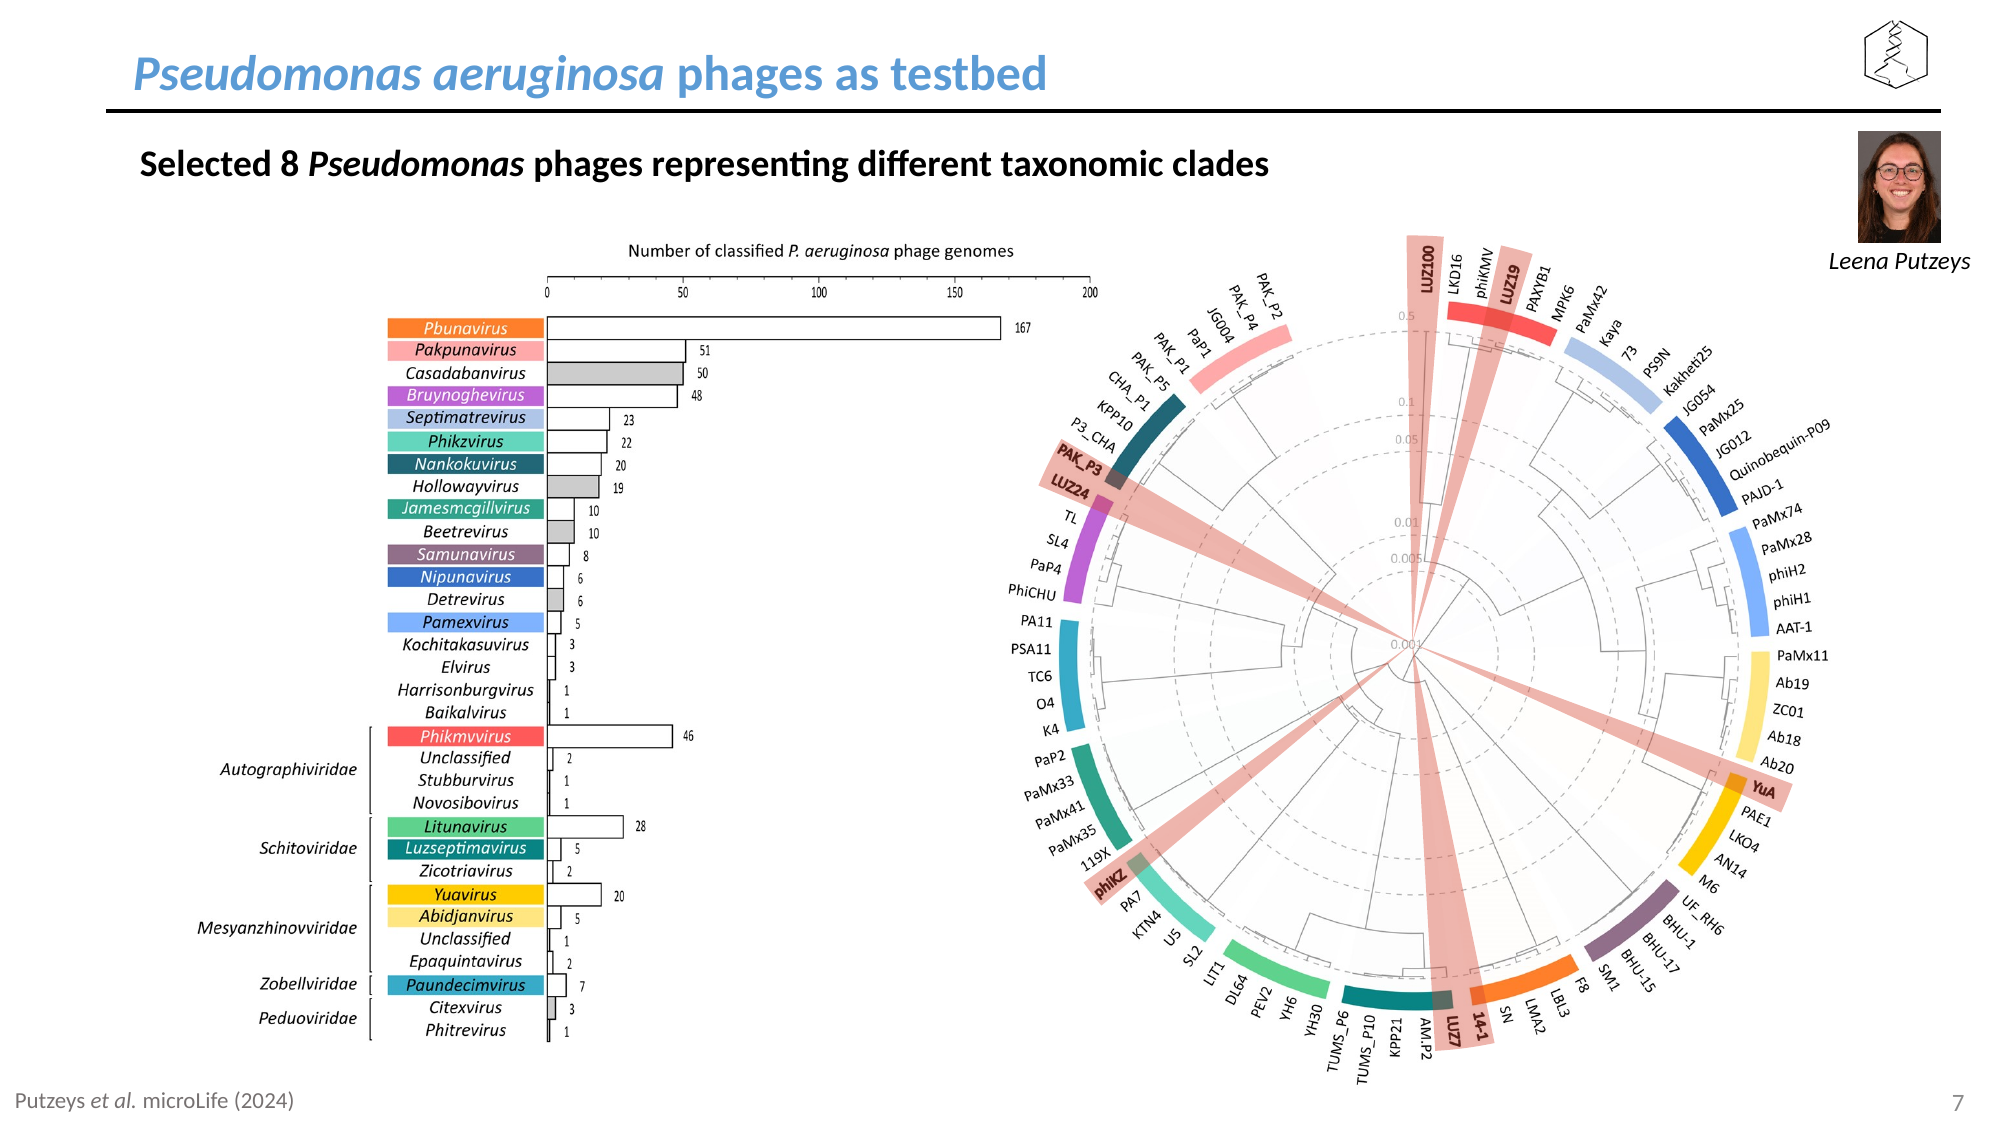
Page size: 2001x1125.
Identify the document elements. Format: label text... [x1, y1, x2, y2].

text_box Putzeys et al. microLife (2024) [0, 1077, 595, 1120]
title Pseudomonas aeruginosa phages as testbed [118, 0, 1941, 148]
picture [1851, 9, 1941, 99]
text_box Leena Putzeys [1870, 237, 2000, 282]
slide_number 7 [1774, 1077, 1980, 1125]
picture [139, 131, 1941, 1095]
text_box Selected 8 Pseudomonas phages representing different taxonomic clades [125, 131, 1324, 192]
